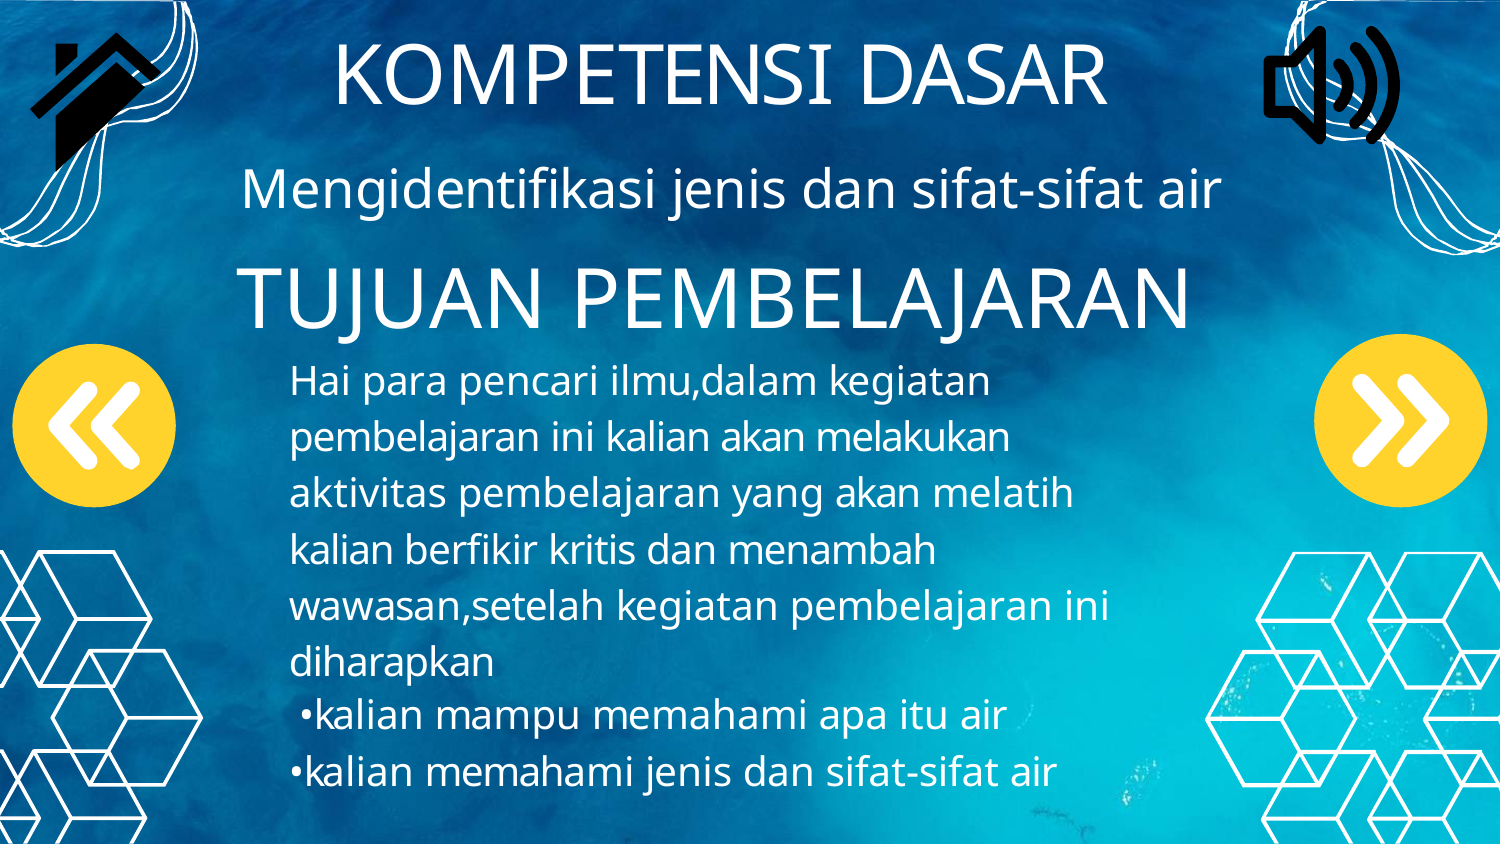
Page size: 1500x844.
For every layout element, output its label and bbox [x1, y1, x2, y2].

text_box [12, 333, 1488, 508]
text_box [0, 0, 1500, 844]
